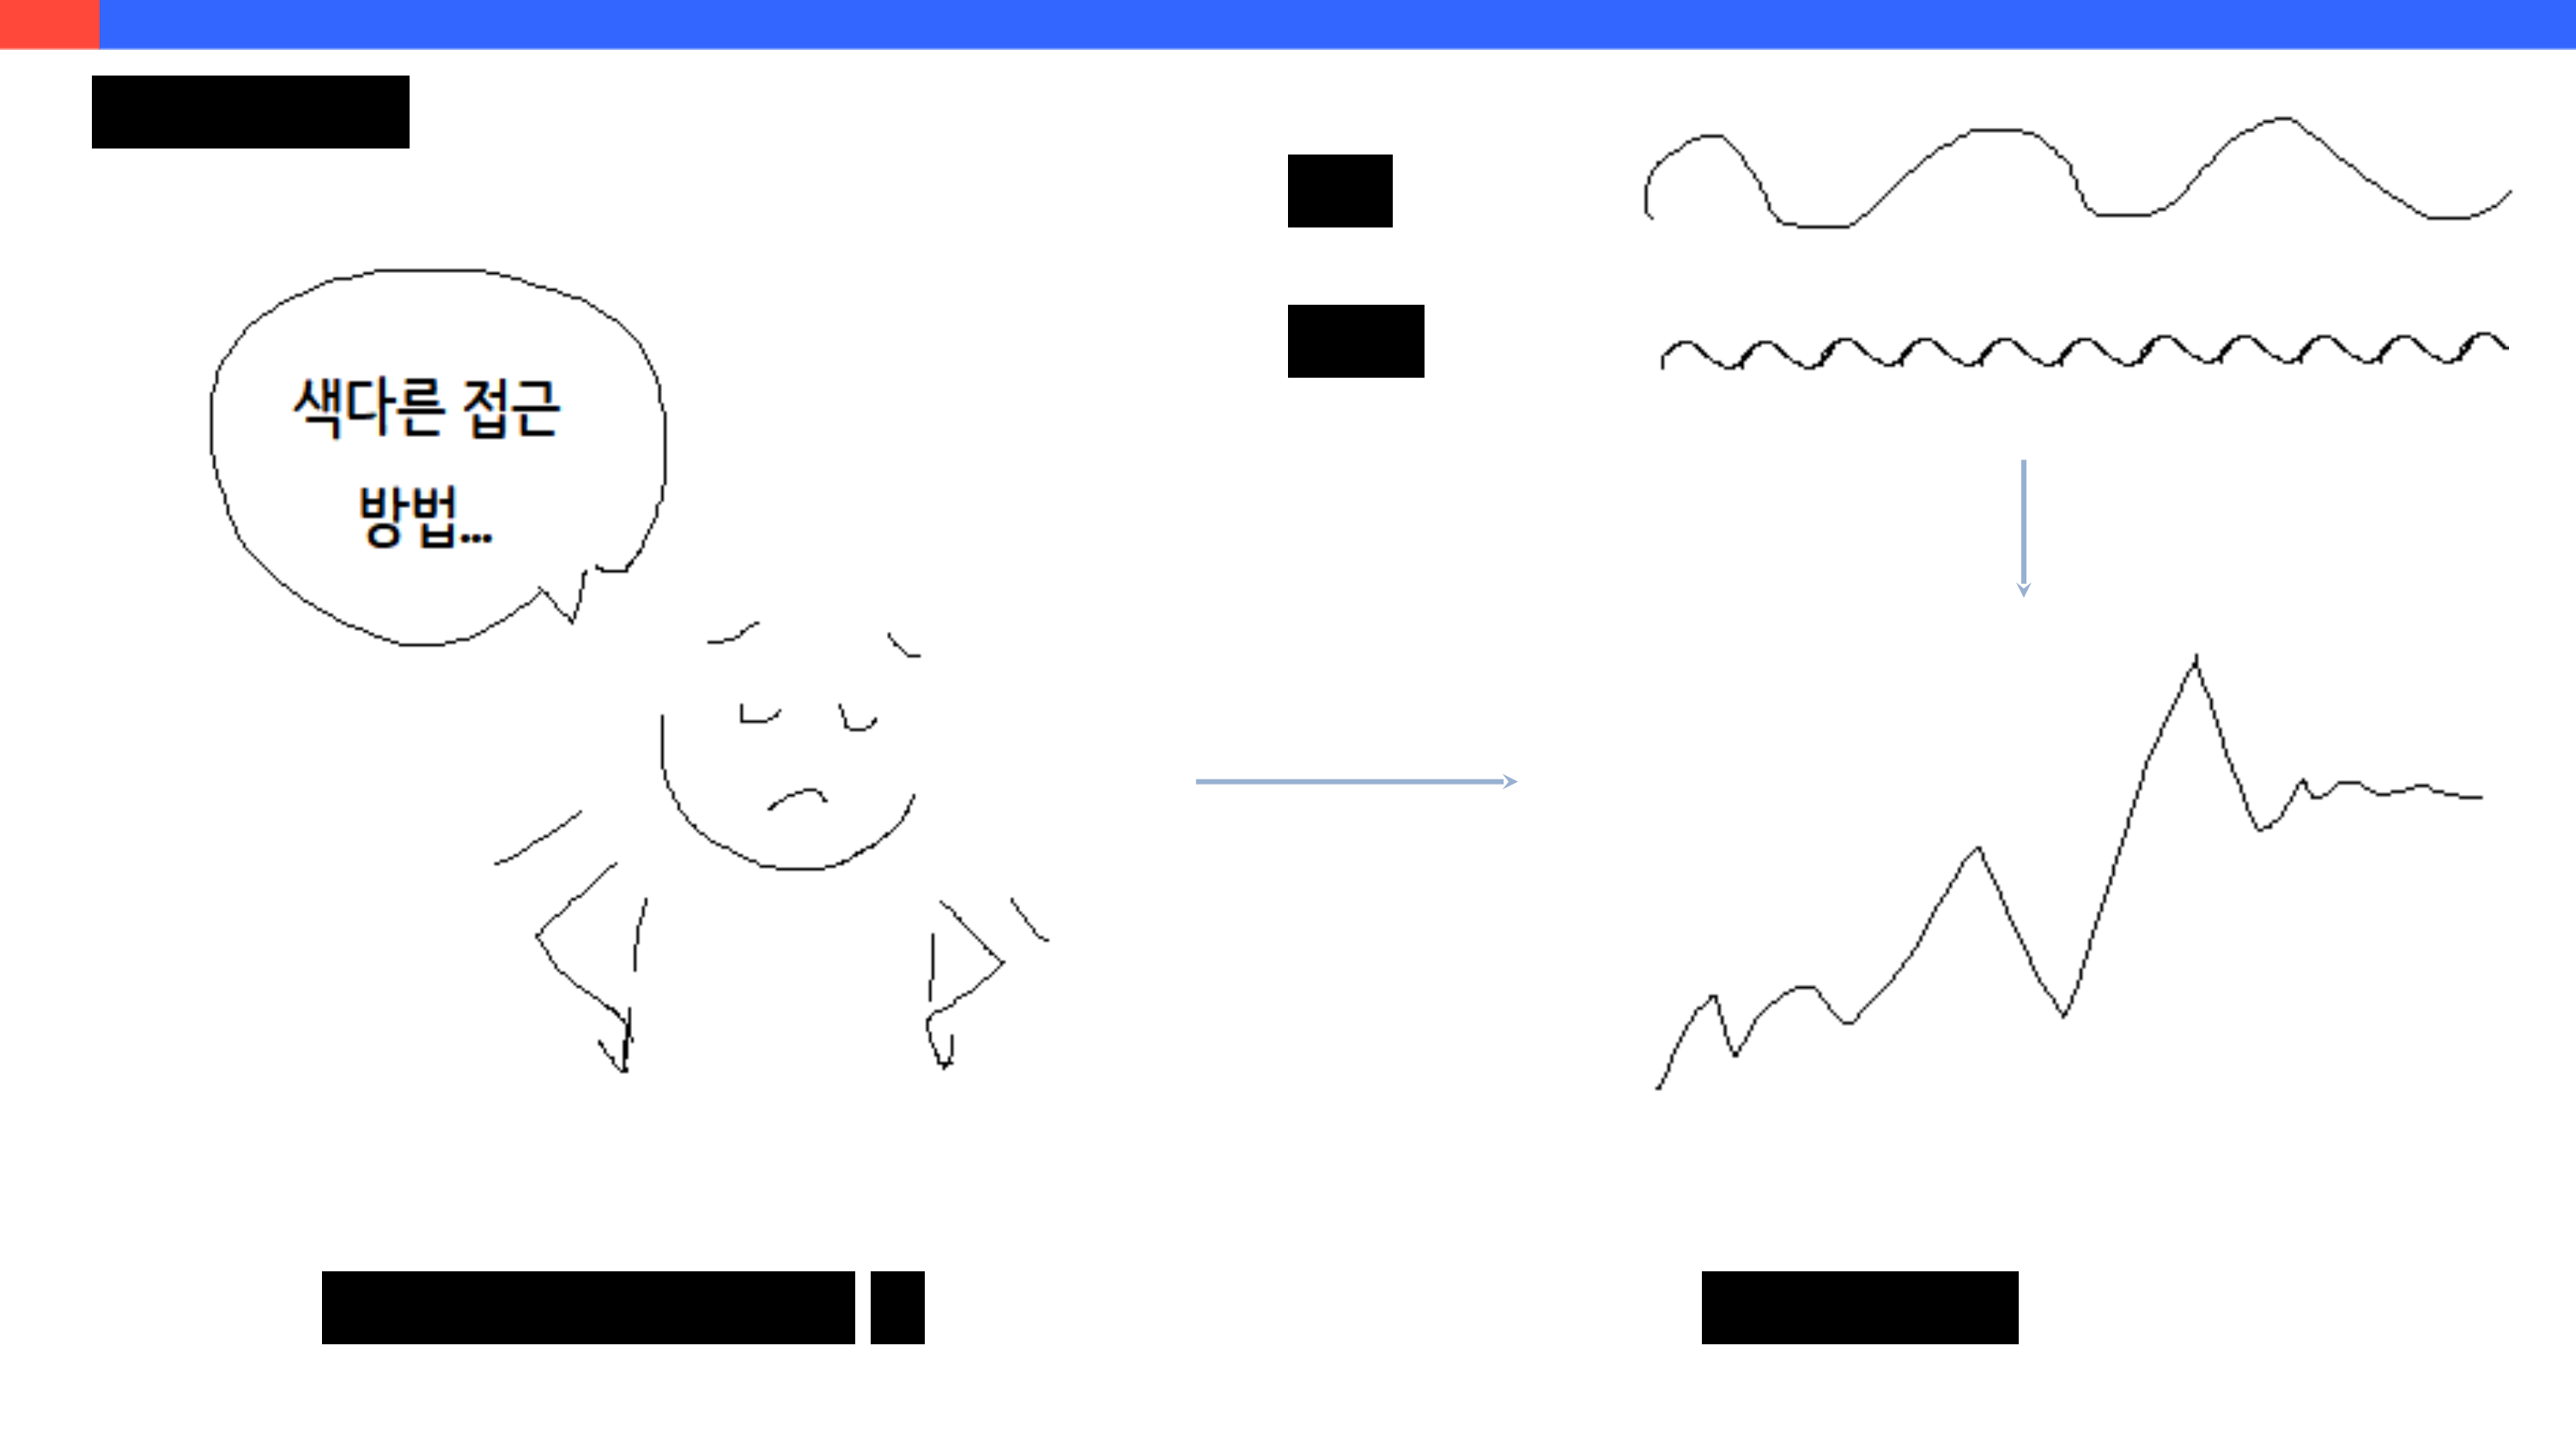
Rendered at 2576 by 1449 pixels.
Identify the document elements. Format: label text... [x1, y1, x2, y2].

picture [1609, 604, 2520, 1150]
picture [1574, 91, 2530, 434]
text_box 11hz [1287, 262, 1573, 413]
picture [184, 229, 1127, 1150]
text_box 또 다른 방법의 고민... [321, 1228, 1012, 1379]
text_box 3hz [1287, 112, 1630, 262]
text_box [0, 0, 2576, 50]
text_box 푸리에 변환 [1701, 1228, 2392, 1379]
text_box 고민의 시간 [92, 59, 829, 185]
